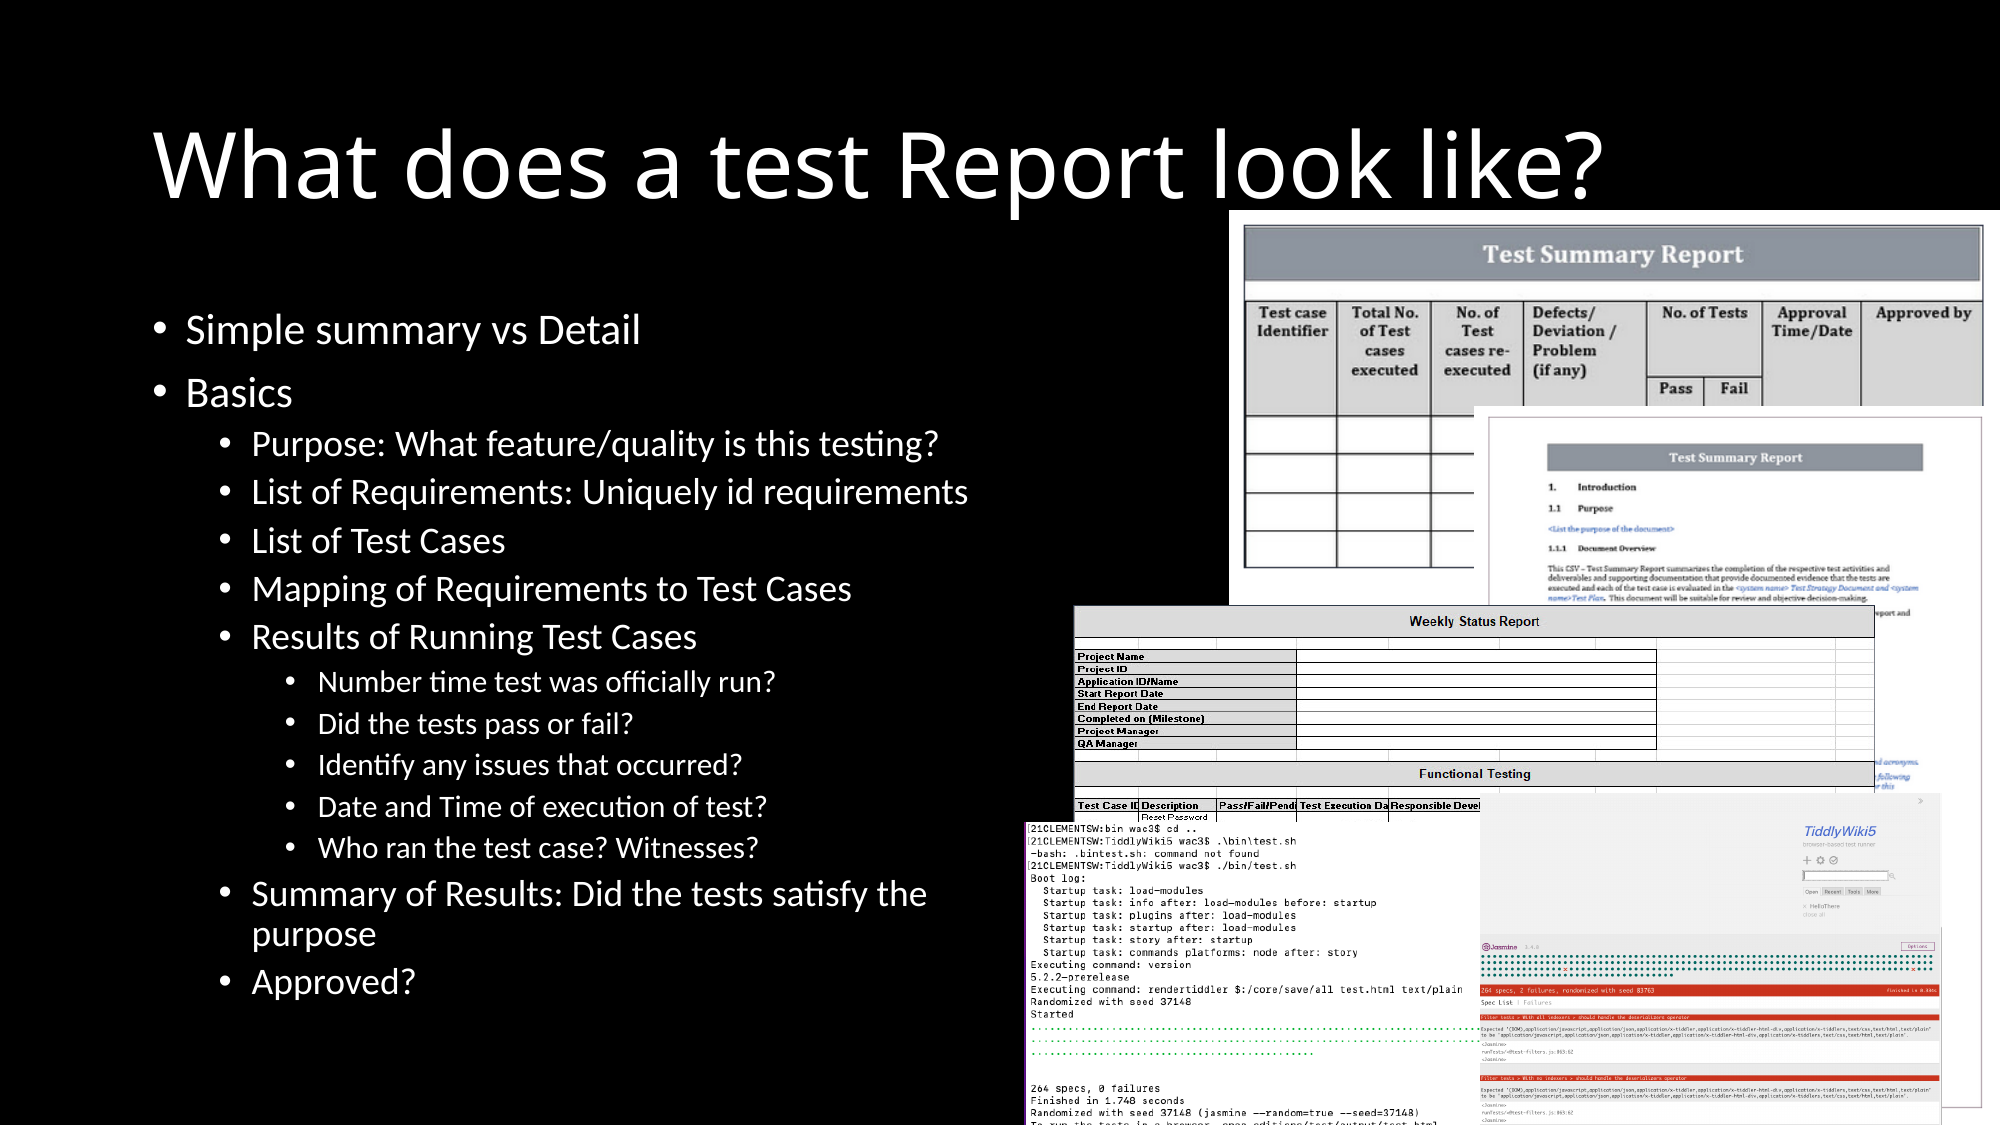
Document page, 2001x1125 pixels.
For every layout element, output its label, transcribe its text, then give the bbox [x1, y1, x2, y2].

list Simple summary vs Detail Basics Purpose: What feature/quality is this testing? List of Requirements: Uniquely id requirements List of Test Cases Mapping of Requirements to Test Cases Results of Running Test Cases Number time test was officially run? Did the tests pass or fail? Identify any issues that occurred? Date and Time of execution of test? Who ran the test case? Witnesses? Summary of Results: Did the tests satisfy the purpose Approved? [137, 299, 1074, 1014]
picture [1024, 210, 2000, 1125]
title What does a test Report look like? [137, 59, 1863, 278]
